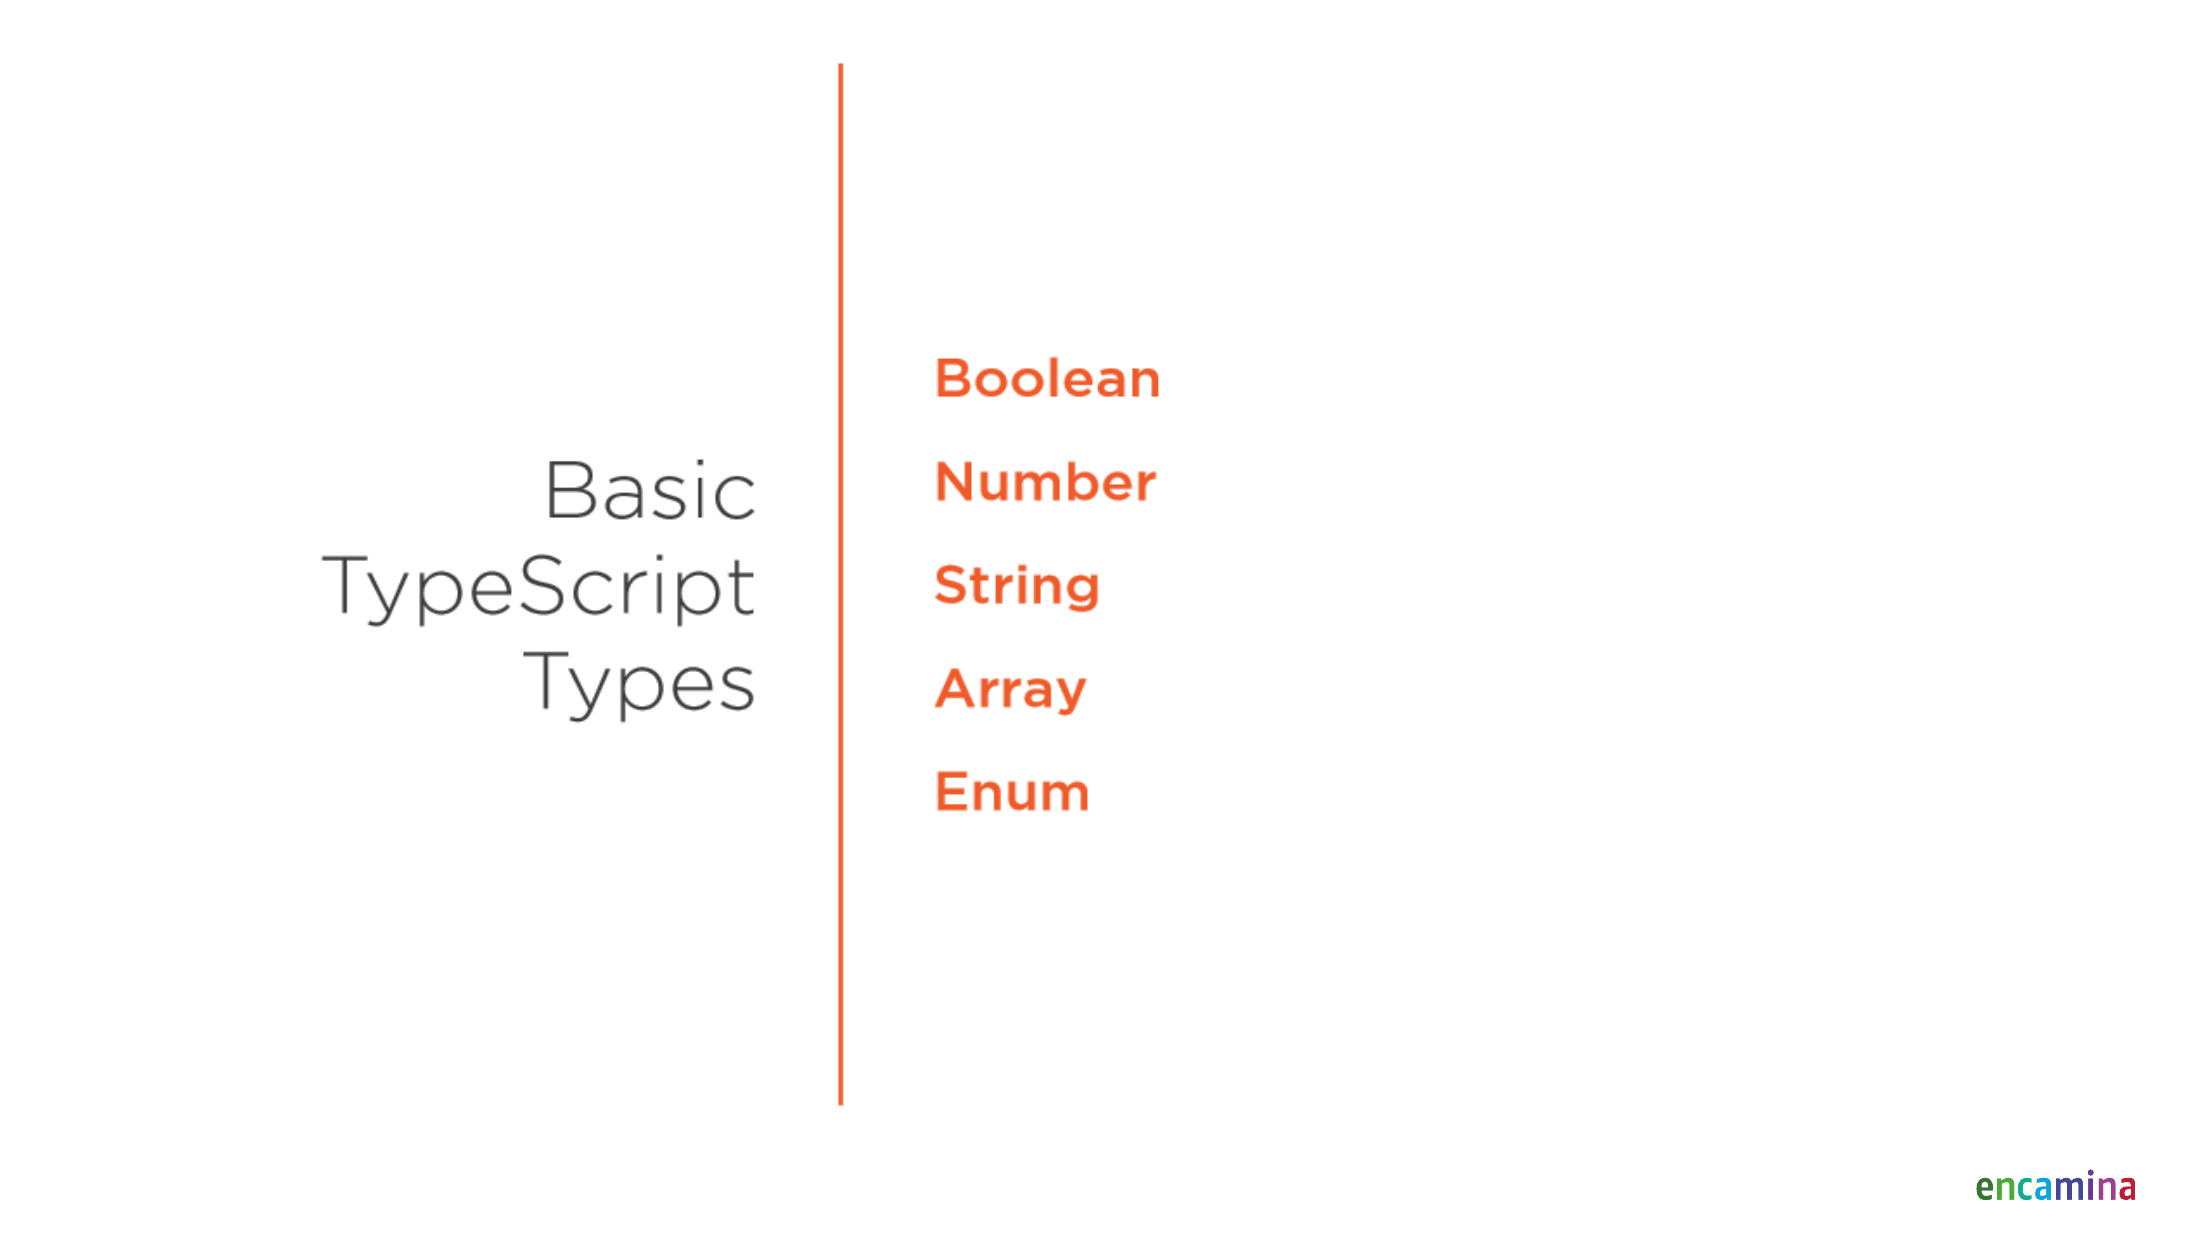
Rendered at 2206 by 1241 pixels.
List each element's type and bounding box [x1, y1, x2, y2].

picture [157, 49, 2060, 1131]
